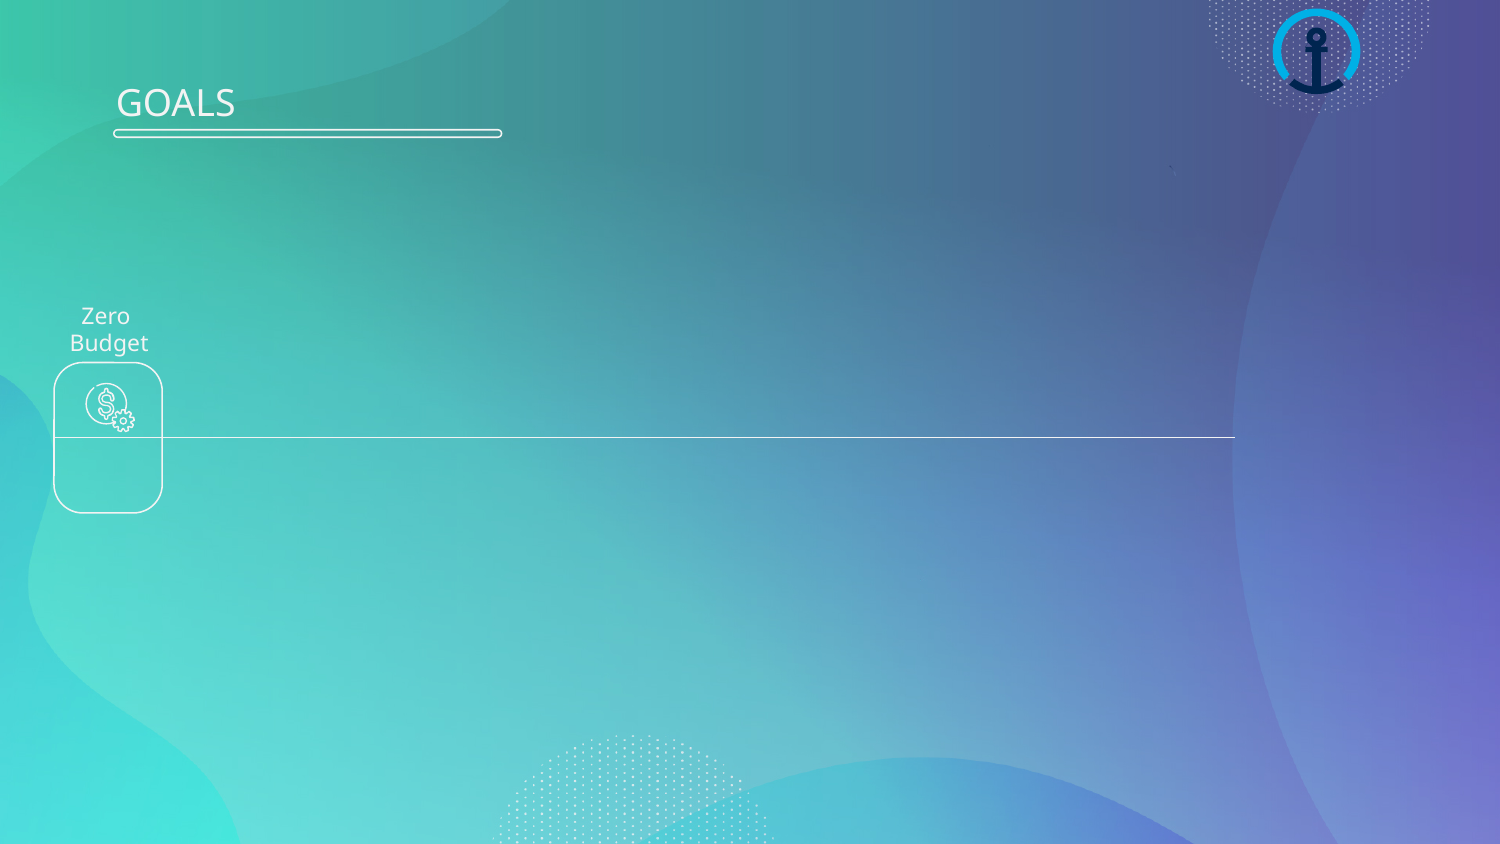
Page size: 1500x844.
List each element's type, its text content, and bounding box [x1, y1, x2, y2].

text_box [85, 382, 136, 433]
title Zero Budget [49, 298, 170, 372]
picture [0, 0, 1500, 844]
text_box [113, 129, 502, 138]
text_box [53, 444, 163, 513]
title GOALS [100, 64, 600, 220]
text_box September: [60, 438, 163, 443]
text_box [54, 362, 163, 437]
